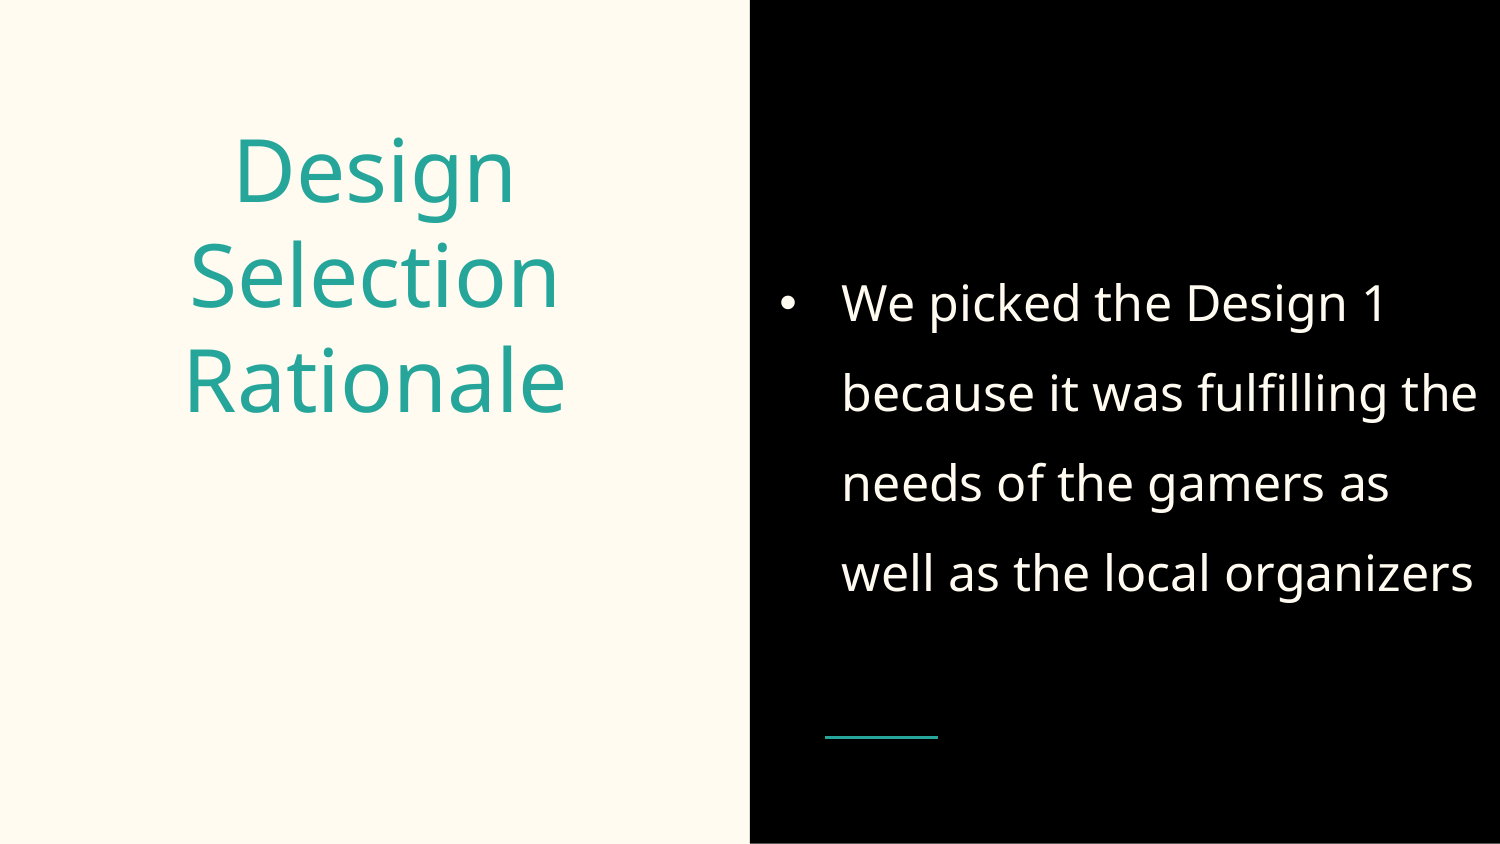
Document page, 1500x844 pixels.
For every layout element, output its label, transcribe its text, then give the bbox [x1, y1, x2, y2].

title Design Selection Rationale [43, 226, 708, 446]
list We picked the Design 1 because it was fulfilling the needs of the gamers as well as the local organizers [751, 118, 1500, 725]
